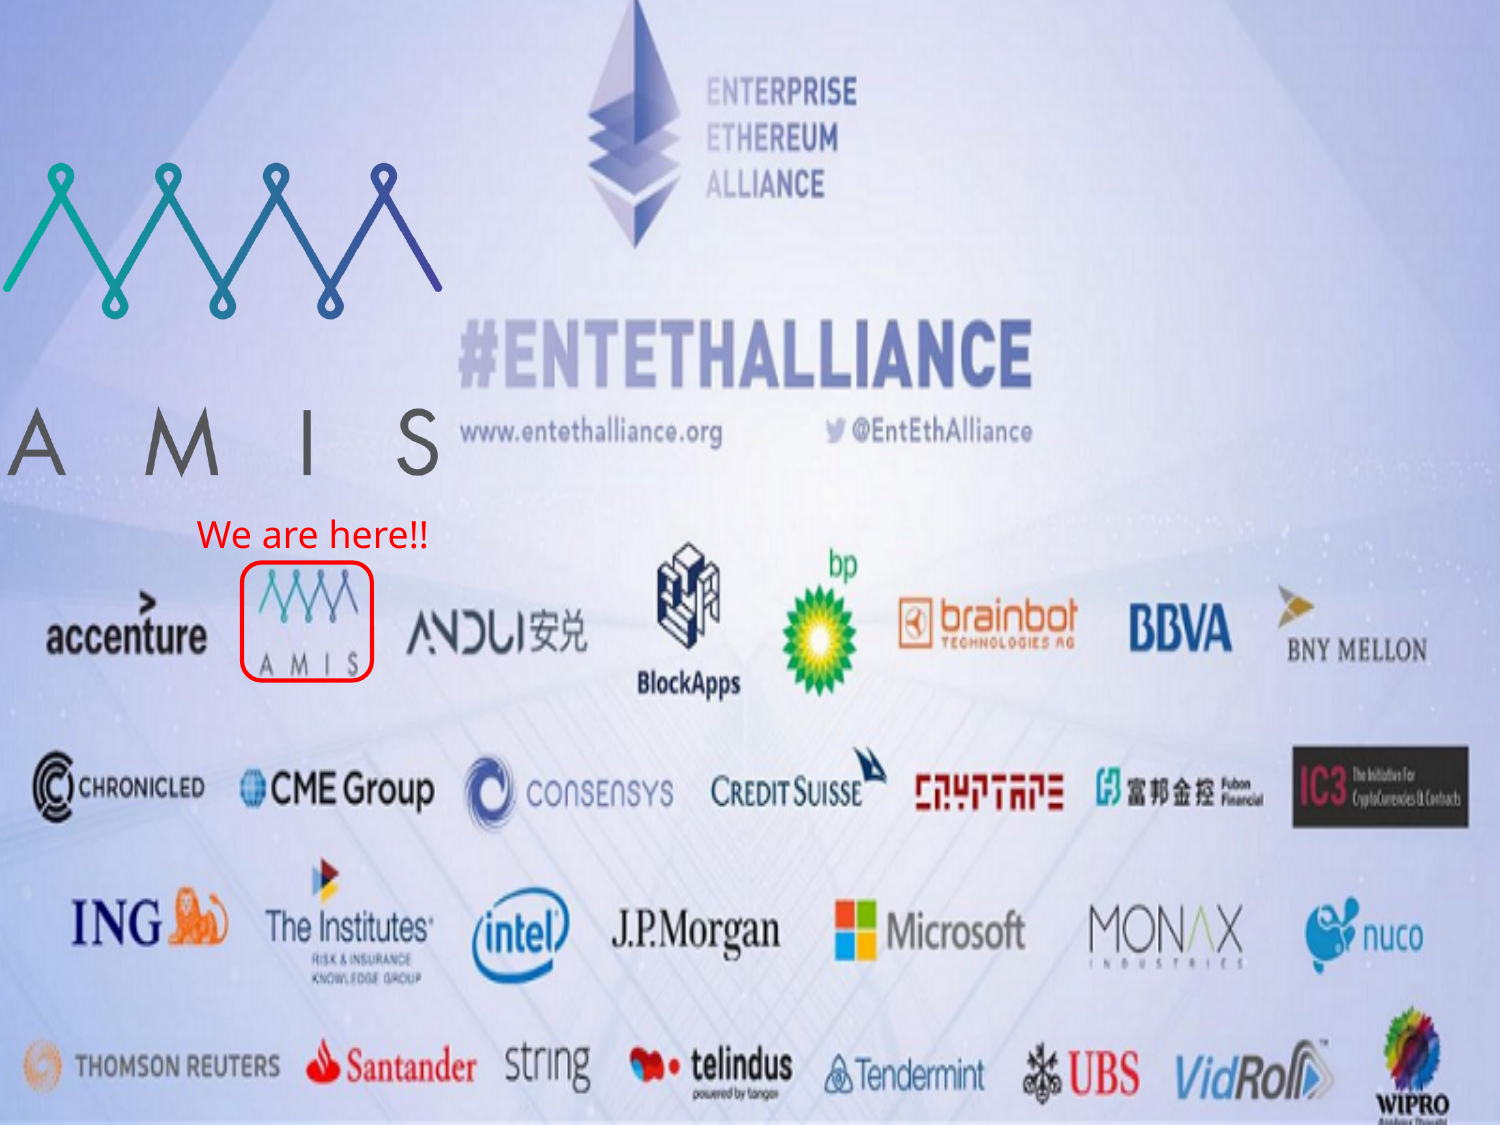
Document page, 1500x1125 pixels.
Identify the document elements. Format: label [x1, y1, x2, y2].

picture [0, 0, 1500, 1125]
text_box [182, 503, 444, 681]
